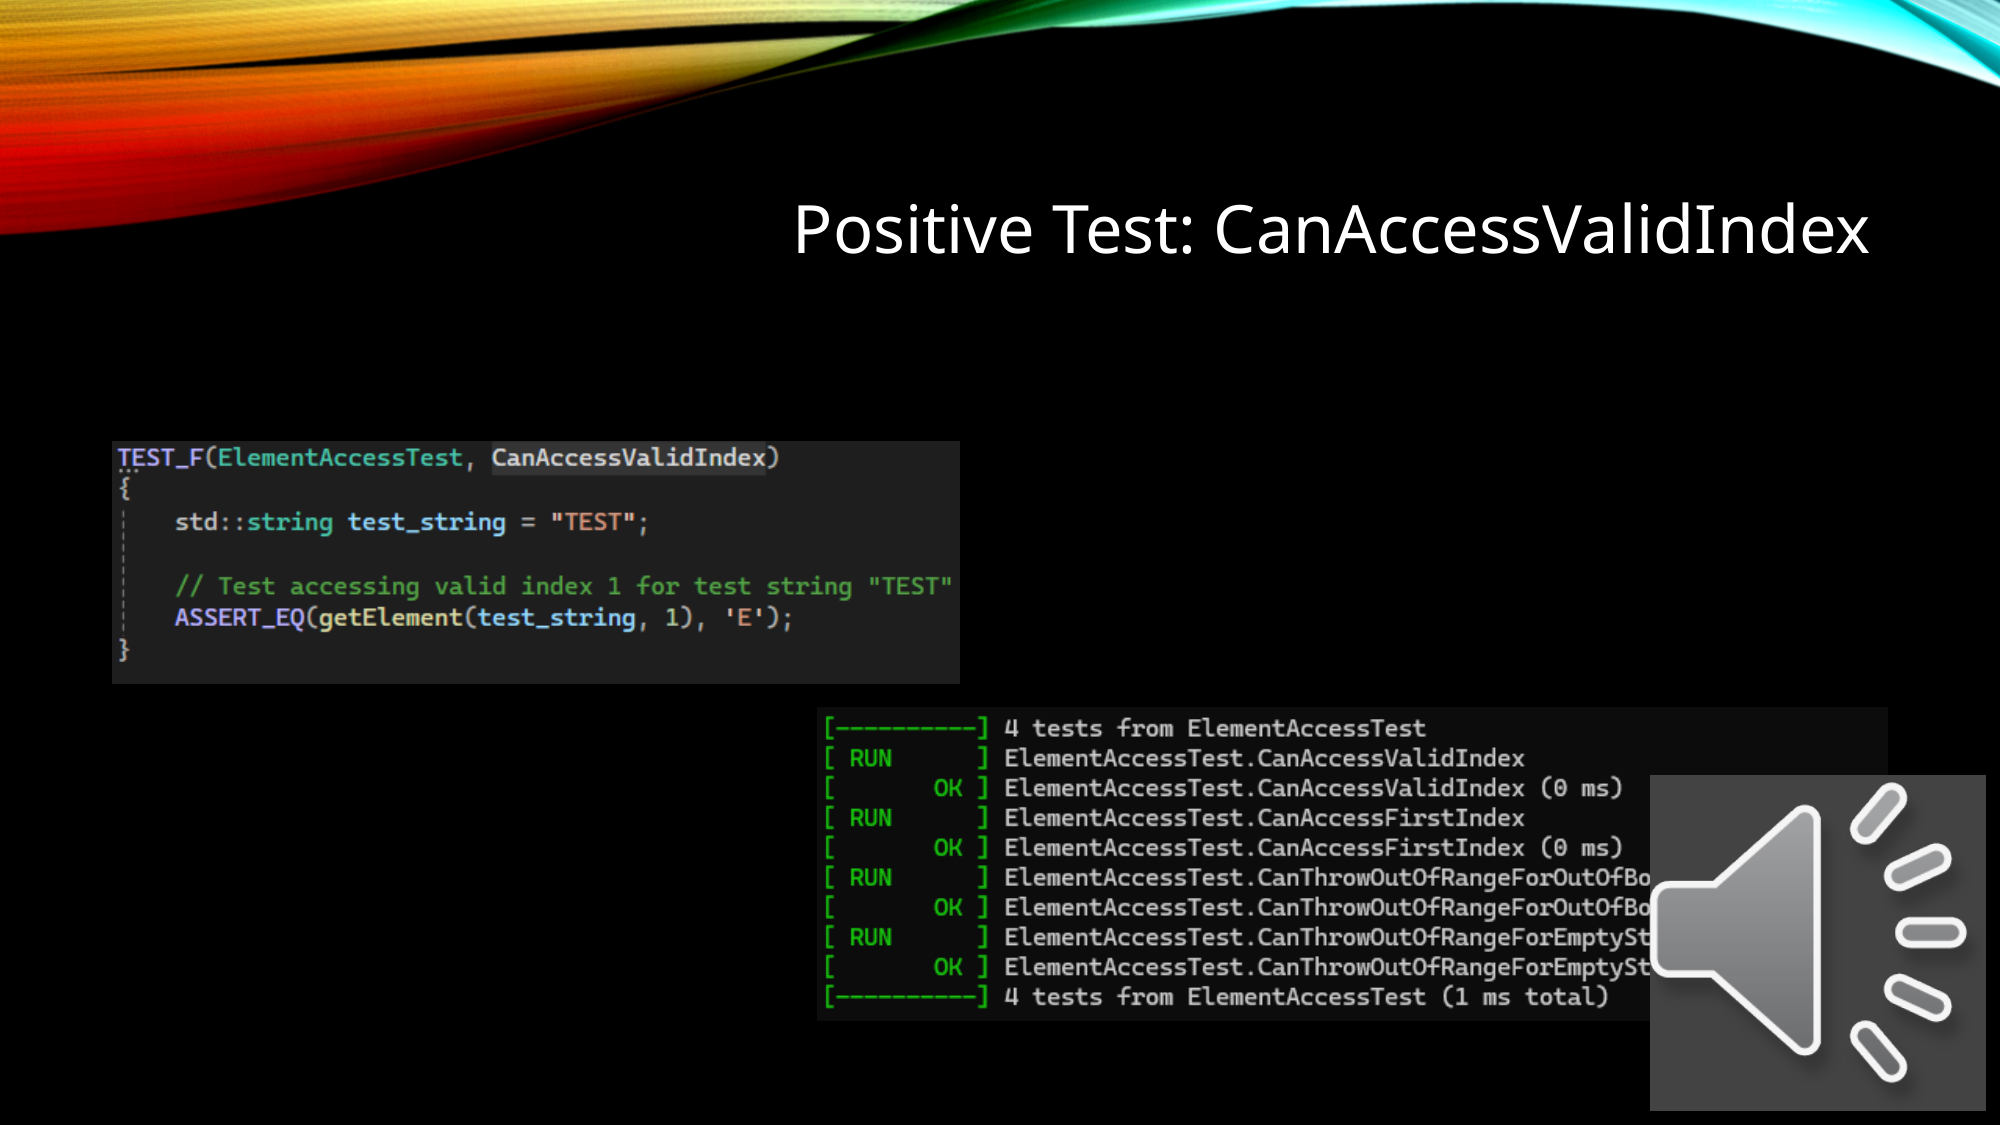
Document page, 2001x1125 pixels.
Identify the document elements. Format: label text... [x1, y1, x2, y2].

picture [112, 441, 960, 684]
title Positive Test: CanAccessValidIndex [474, 125, 1888, 338]
picture [816, 707, 1987, 1112]
picture [0, 0, 2000, 237]
